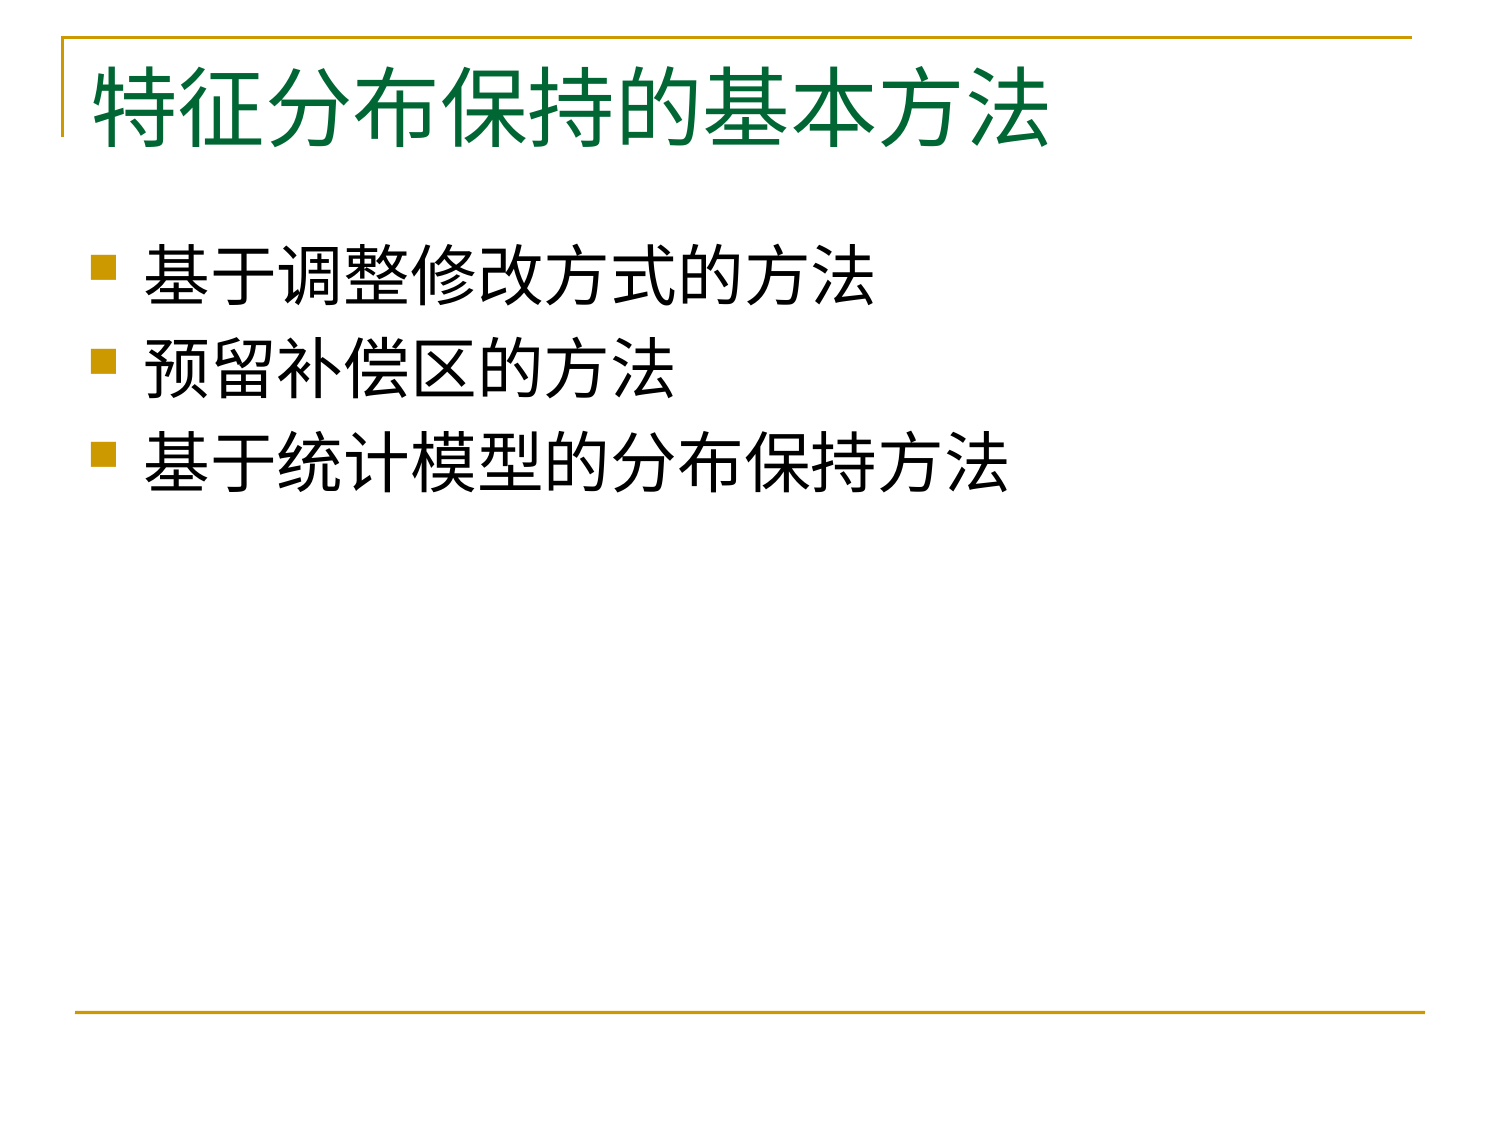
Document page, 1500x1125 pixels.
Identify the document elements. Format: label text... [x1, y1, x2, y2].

title 特征分布保持的基本方法 [75, 45, 1425, 233]
list 基于调整修改方式的方法 预留补偿区的方法 基于统计模型的分布保持方法 [72, 226, 1423, 1125]
